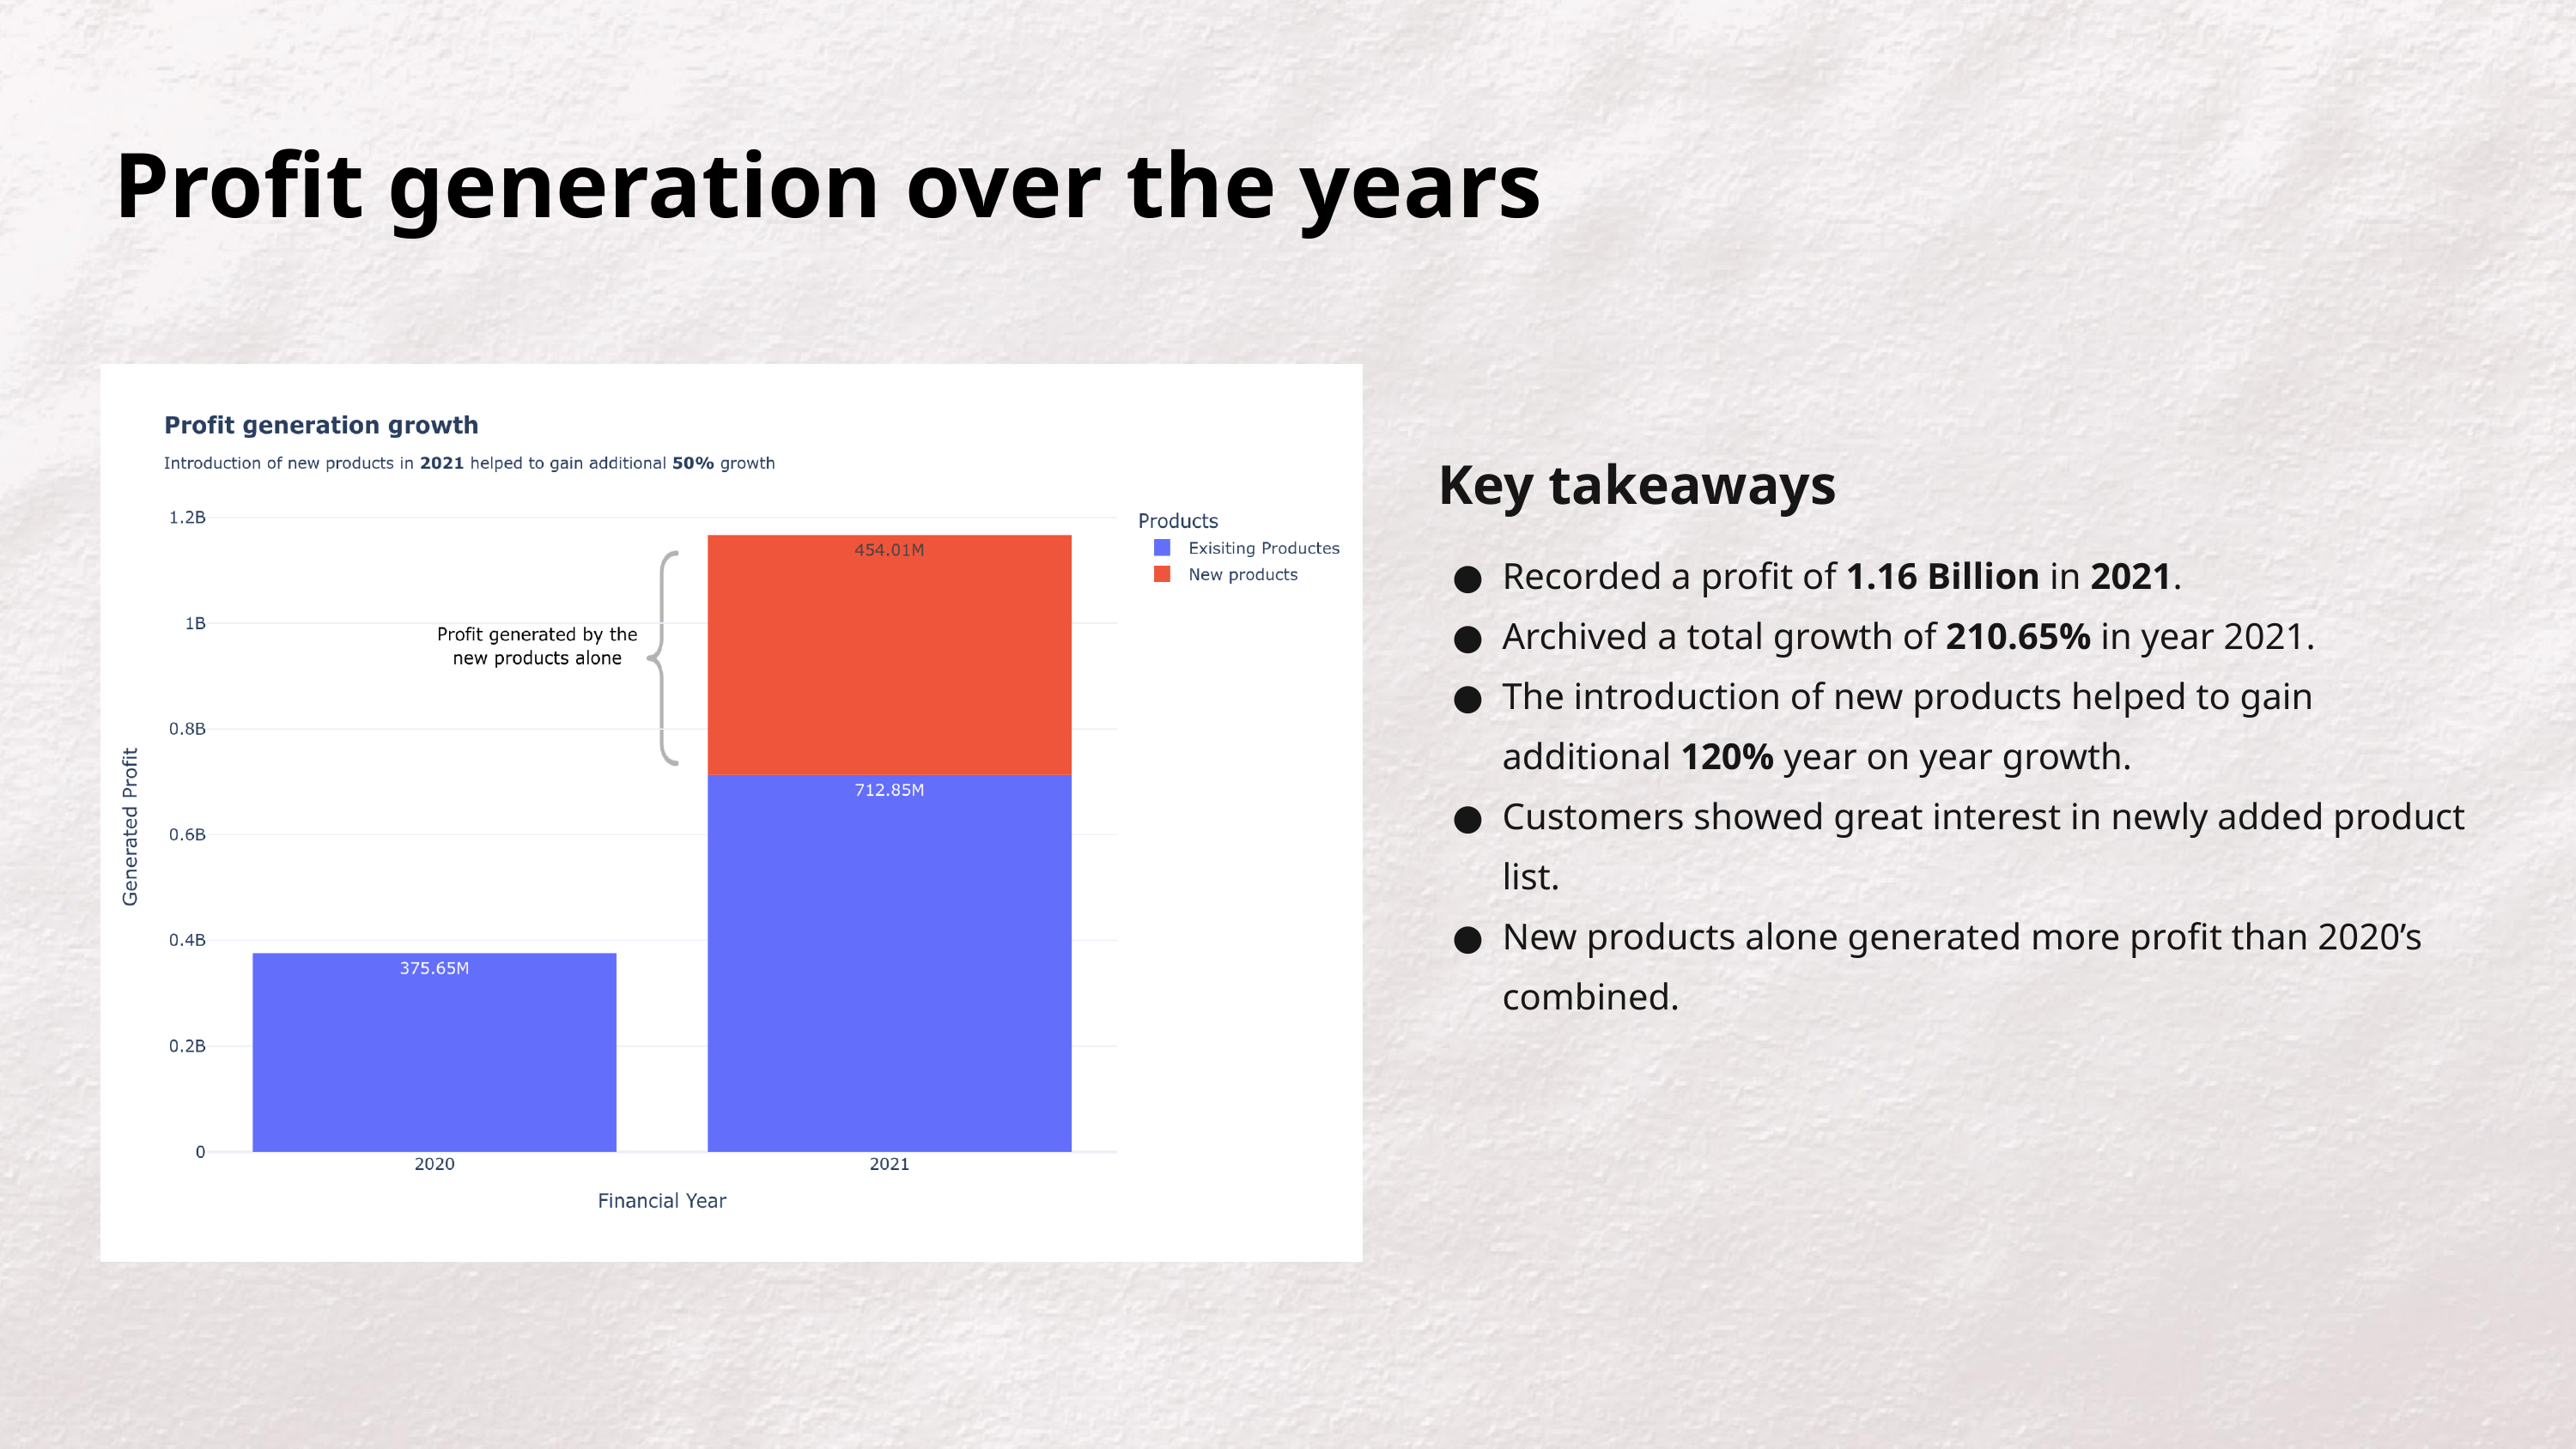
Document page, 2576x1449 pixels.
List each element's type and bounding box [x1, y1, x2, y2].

picture [0, 0, 2576, 1449]
text_box [1437, 424, 2473, 945]
